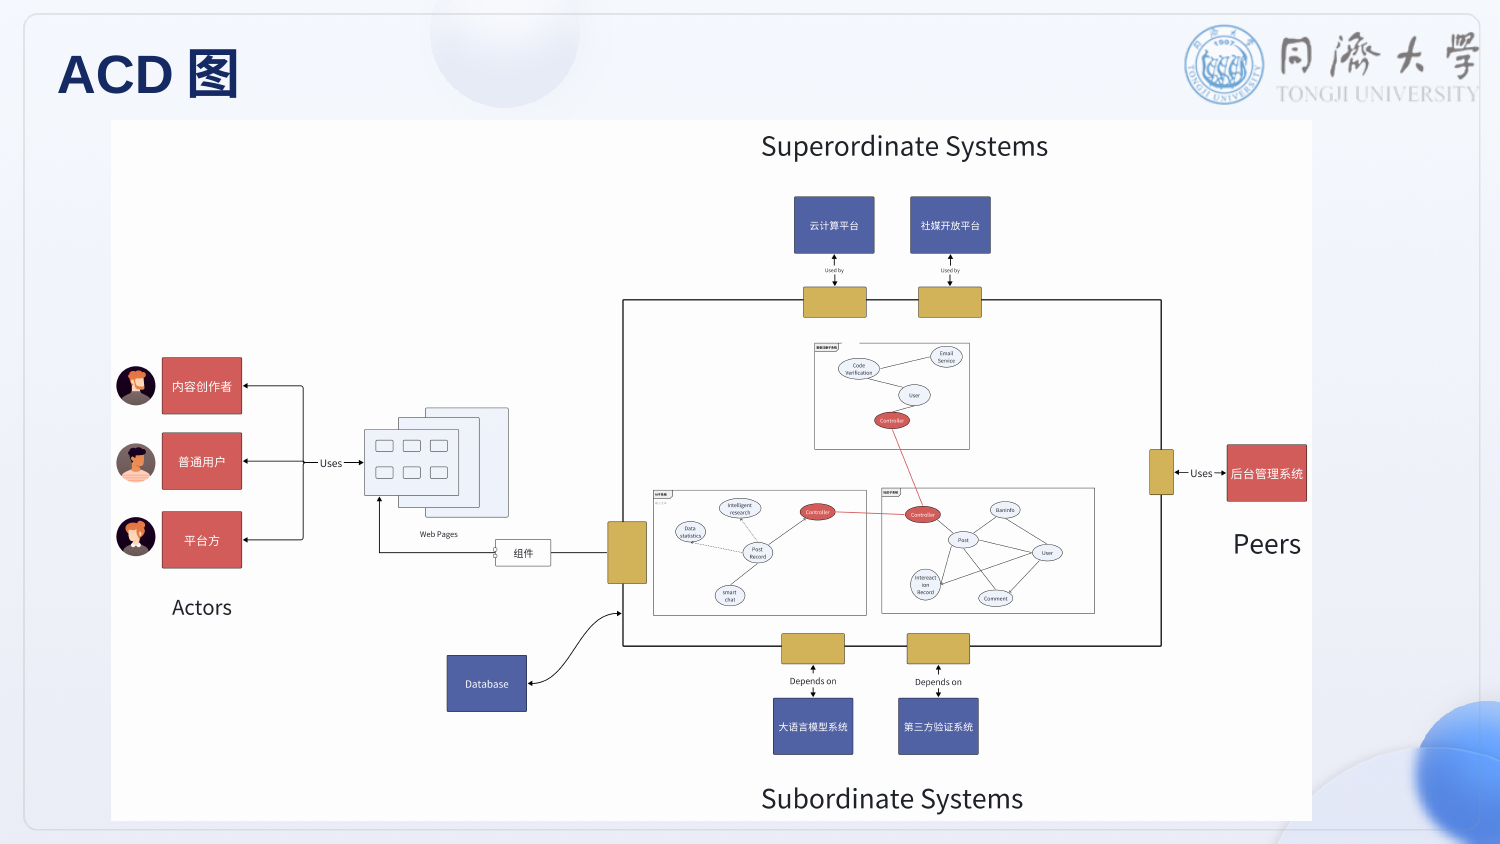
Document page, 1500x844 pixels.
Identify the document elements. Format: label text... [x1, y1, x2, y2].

text_box ACD图 [41, 15, 1160, 120]
picture [0, 0, 1500, 844]
